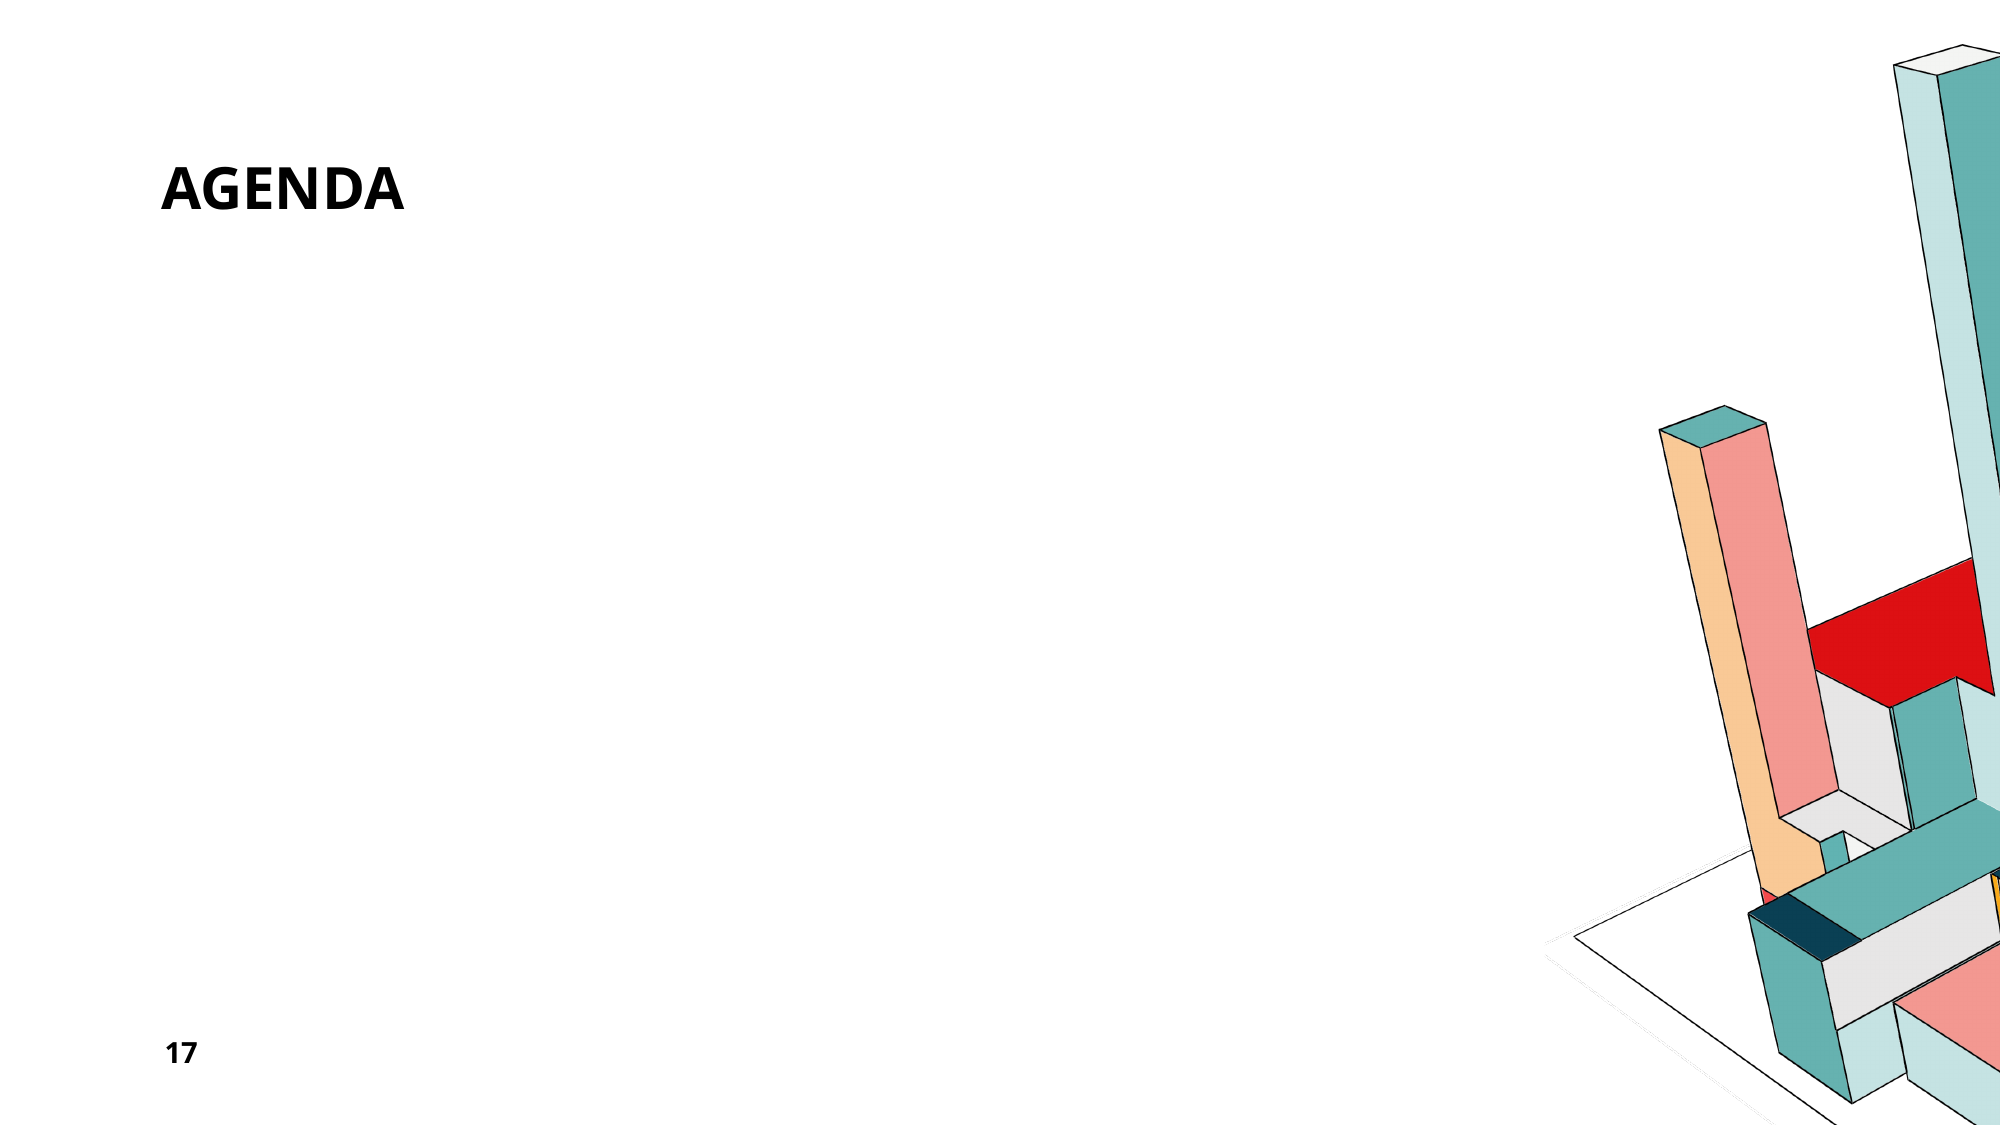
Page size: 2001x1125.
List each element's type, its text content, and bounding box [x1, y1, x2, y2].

title Agenda [146, 11, 1508, 230]
picture [1544, 43, 2000, 1125]
slide_number 17 [149, 1024, 588, 1085]
